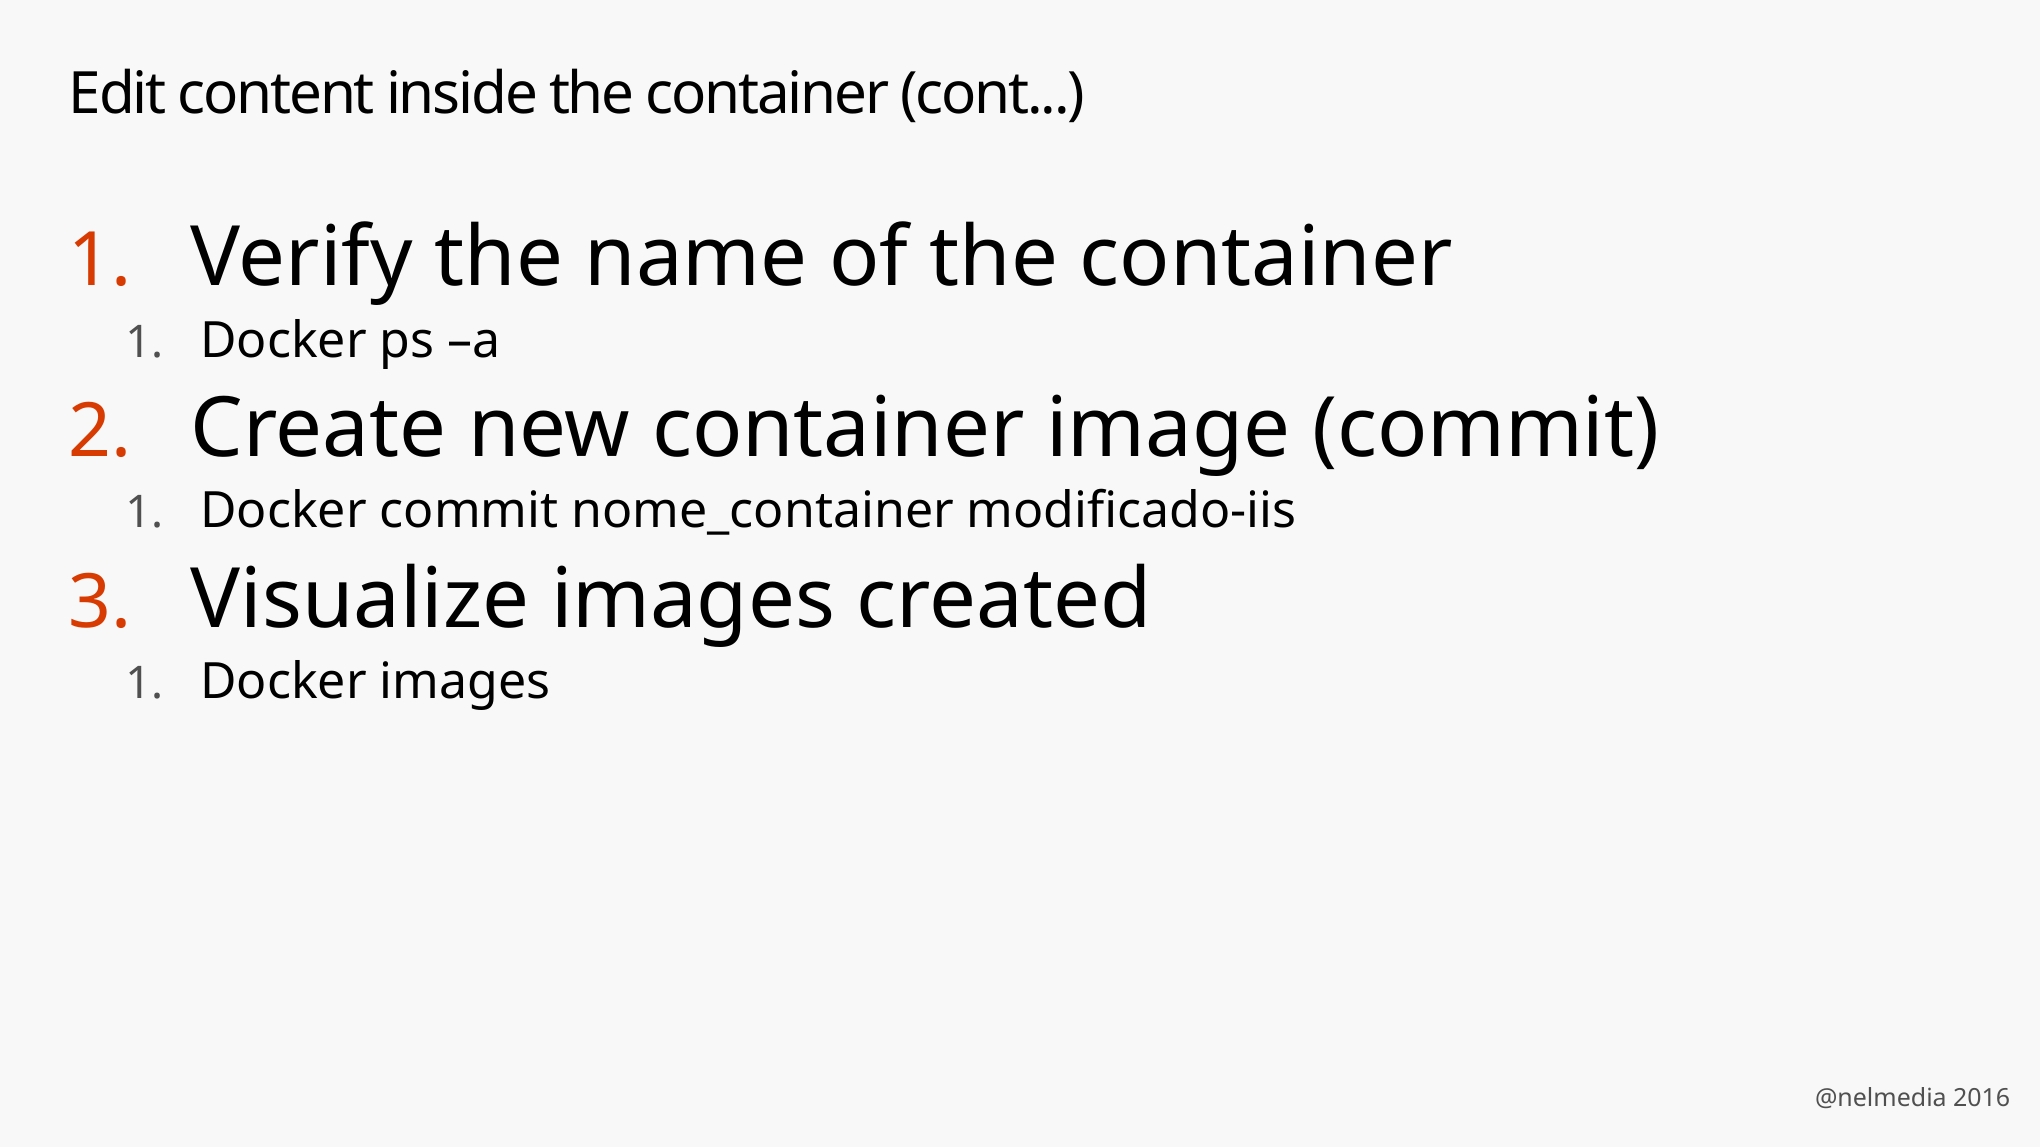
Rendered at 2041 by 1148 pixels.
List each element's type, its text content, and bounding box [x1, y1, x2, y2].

list Verify the name of the container Docker ps –a Create new container image (commit) Docker commit nome_container modificado-iis Visualize images created Docker images [45, 199, 1996, 987]
title Edit content inside the container (cont...) [45, 48, 1996, 199]
